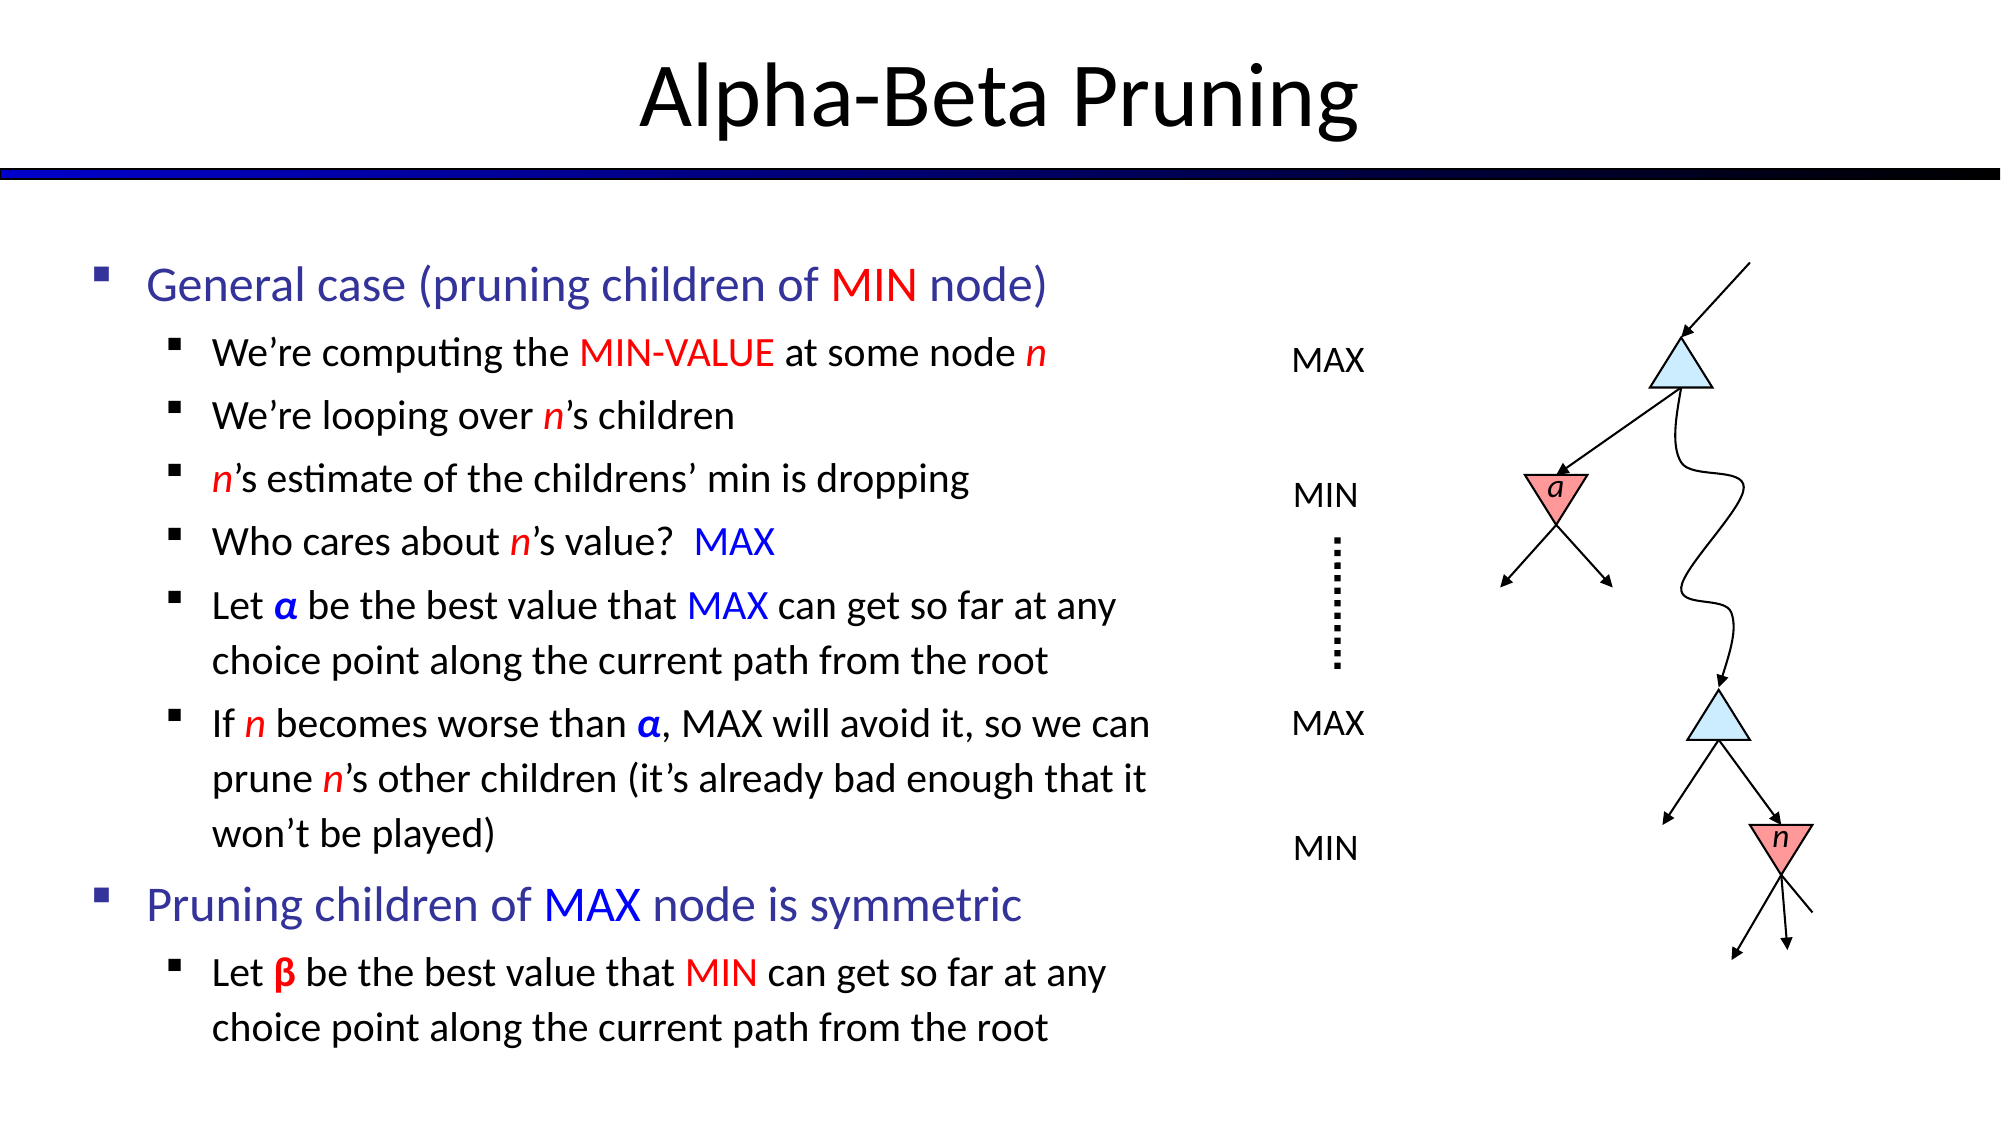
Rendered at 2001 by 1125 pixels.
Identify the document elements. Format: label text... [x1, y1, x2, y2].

text_box MIN [1278, 462, 1374, 523]
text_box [1777, 877, 1816, 907]
text_box MAX [1276, 690, 1380, 750]
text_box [1723, 750, 1793, 814]
list General case (pruning children of MIN node) We’re computing the MIN-VALUE at some node n We’re looping over n’s children n’s estimate of the childrens’ min is dropping Who cares about n’s value? MAX Let α be the best value that MAX can get so far at any choice point along the current path from the root If n becomes worse than α, MAX will avoid it, so we can prune n’s other children (it’s already bad enough that it won’t be played) Pruning children of MAX node is symmetric Let β be the best value that MIN can get so far at any choice point along the current path from the root [74, 237, 1201, 1125]
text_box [1662, 739, 1720, 826]
text_box MIN [1278, 815, 1374, 875]
text_box [1651, 344, 1713, 388]
text_box a [1524, 474, 1582, 523]
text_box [1499, 524, 1557, 588]
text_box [1557, 524, 1614, 588]
text_box [1688, 689, 1750, 740]
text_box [1680, 262, 1751, 338]
text_box n [1749, 824, 1813, 874]
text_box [1555, 387, 1682, 476]
title Alpha-Beta Pruning [0, 0, 2000, 184]
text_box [1746, 909, 1822, 916]
text_box MAX [1276, 327, 1380, 388]
text_box [1681, 417, 1744, 688]
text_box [1713, 892, 1800, 943]
